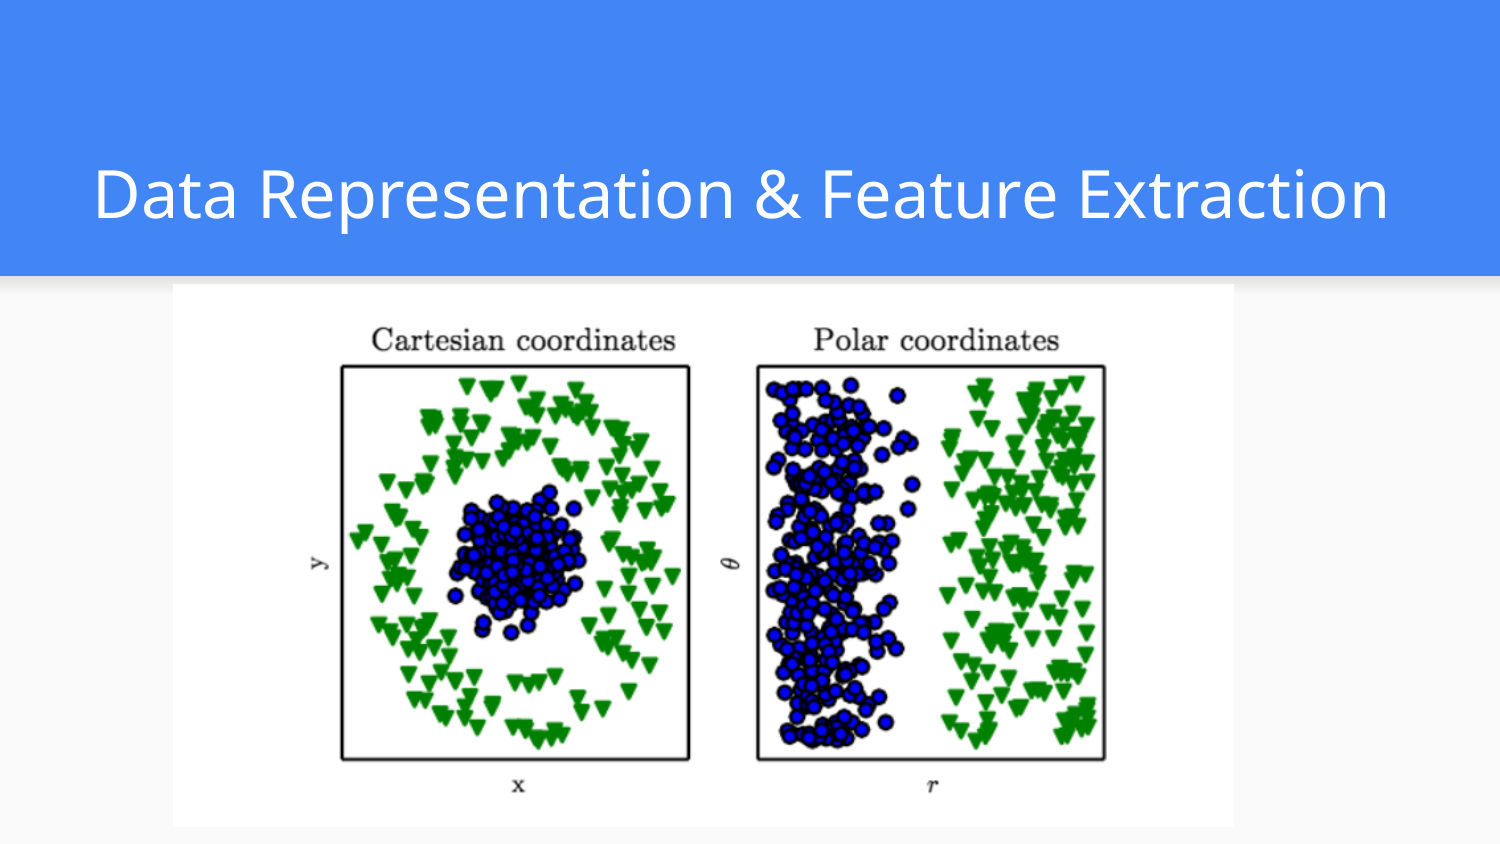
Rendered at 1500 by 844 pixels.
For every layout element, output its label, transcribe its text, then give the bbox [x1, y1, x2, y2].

picture [173, 284, 1235, 828]
title Data Representation & Feature Extraction [77, 121, 1427, 248]
